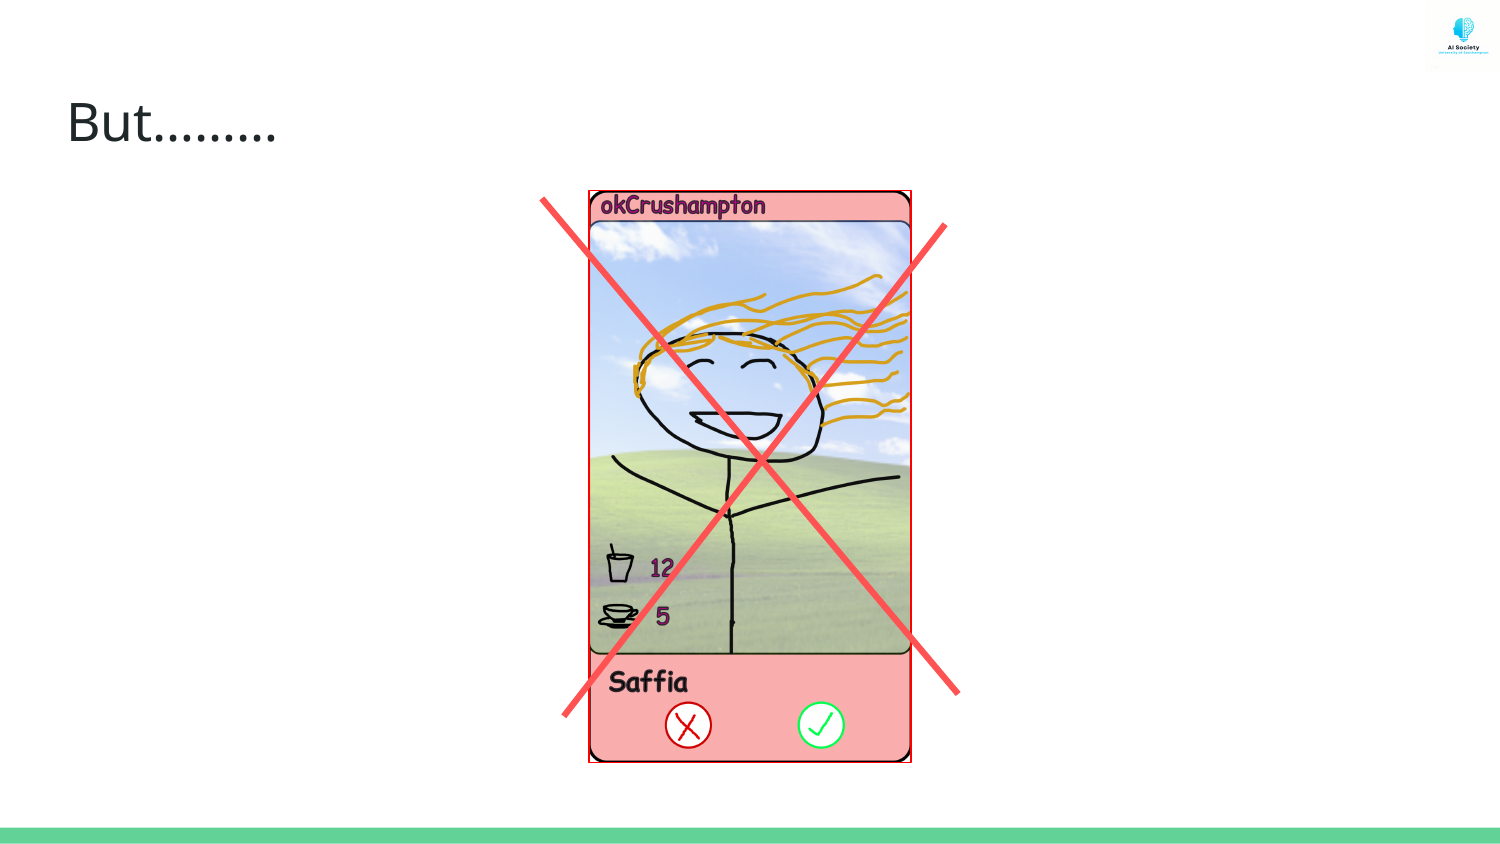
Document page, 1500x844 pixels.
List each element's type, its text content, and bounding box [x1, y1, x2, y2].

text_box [541, 198, 959, 695]
picture [1426, 0, 1500, 73]
picture [589, 717, 911, 762]
title But……… [51, 72, 1449, 167]
picture [589, 191, 911, 198]
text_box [563, 223, 946, 717]
